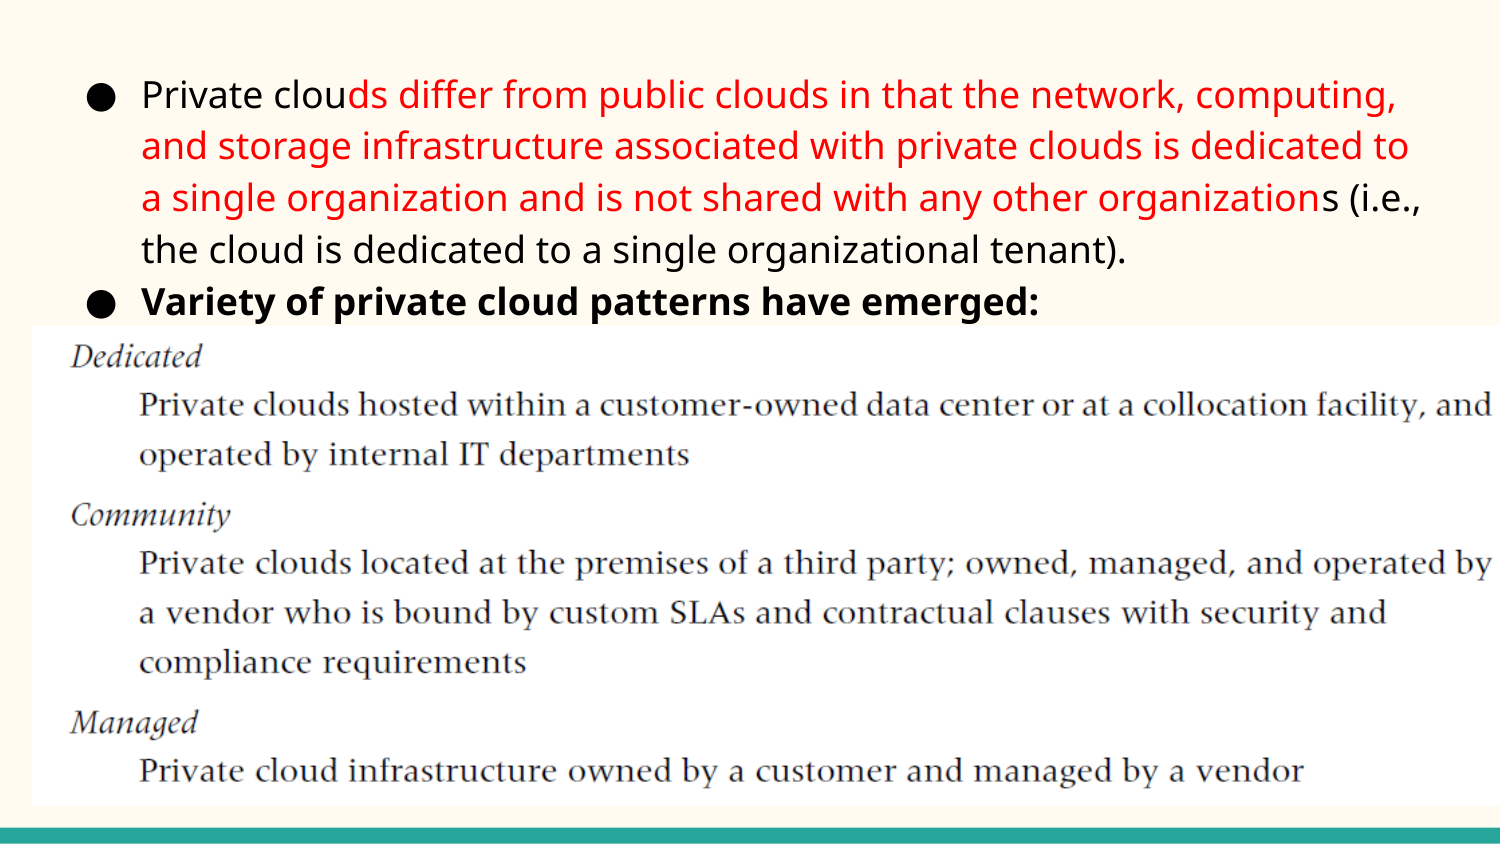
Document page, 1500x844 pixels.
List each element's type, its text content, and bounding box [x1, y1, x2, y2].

list Private clouds differ from public clouds in that the network, computing, and storage infrastructure associated with private clouds is dedicated to a single organization and is not shared with any other organizations (i.e., the cloud is dedicated to a single organizational tenant). Variety of private cloud patterns have emerged: [51, 48, 1449, 325]
picture [32, 326, 1500, 807]
